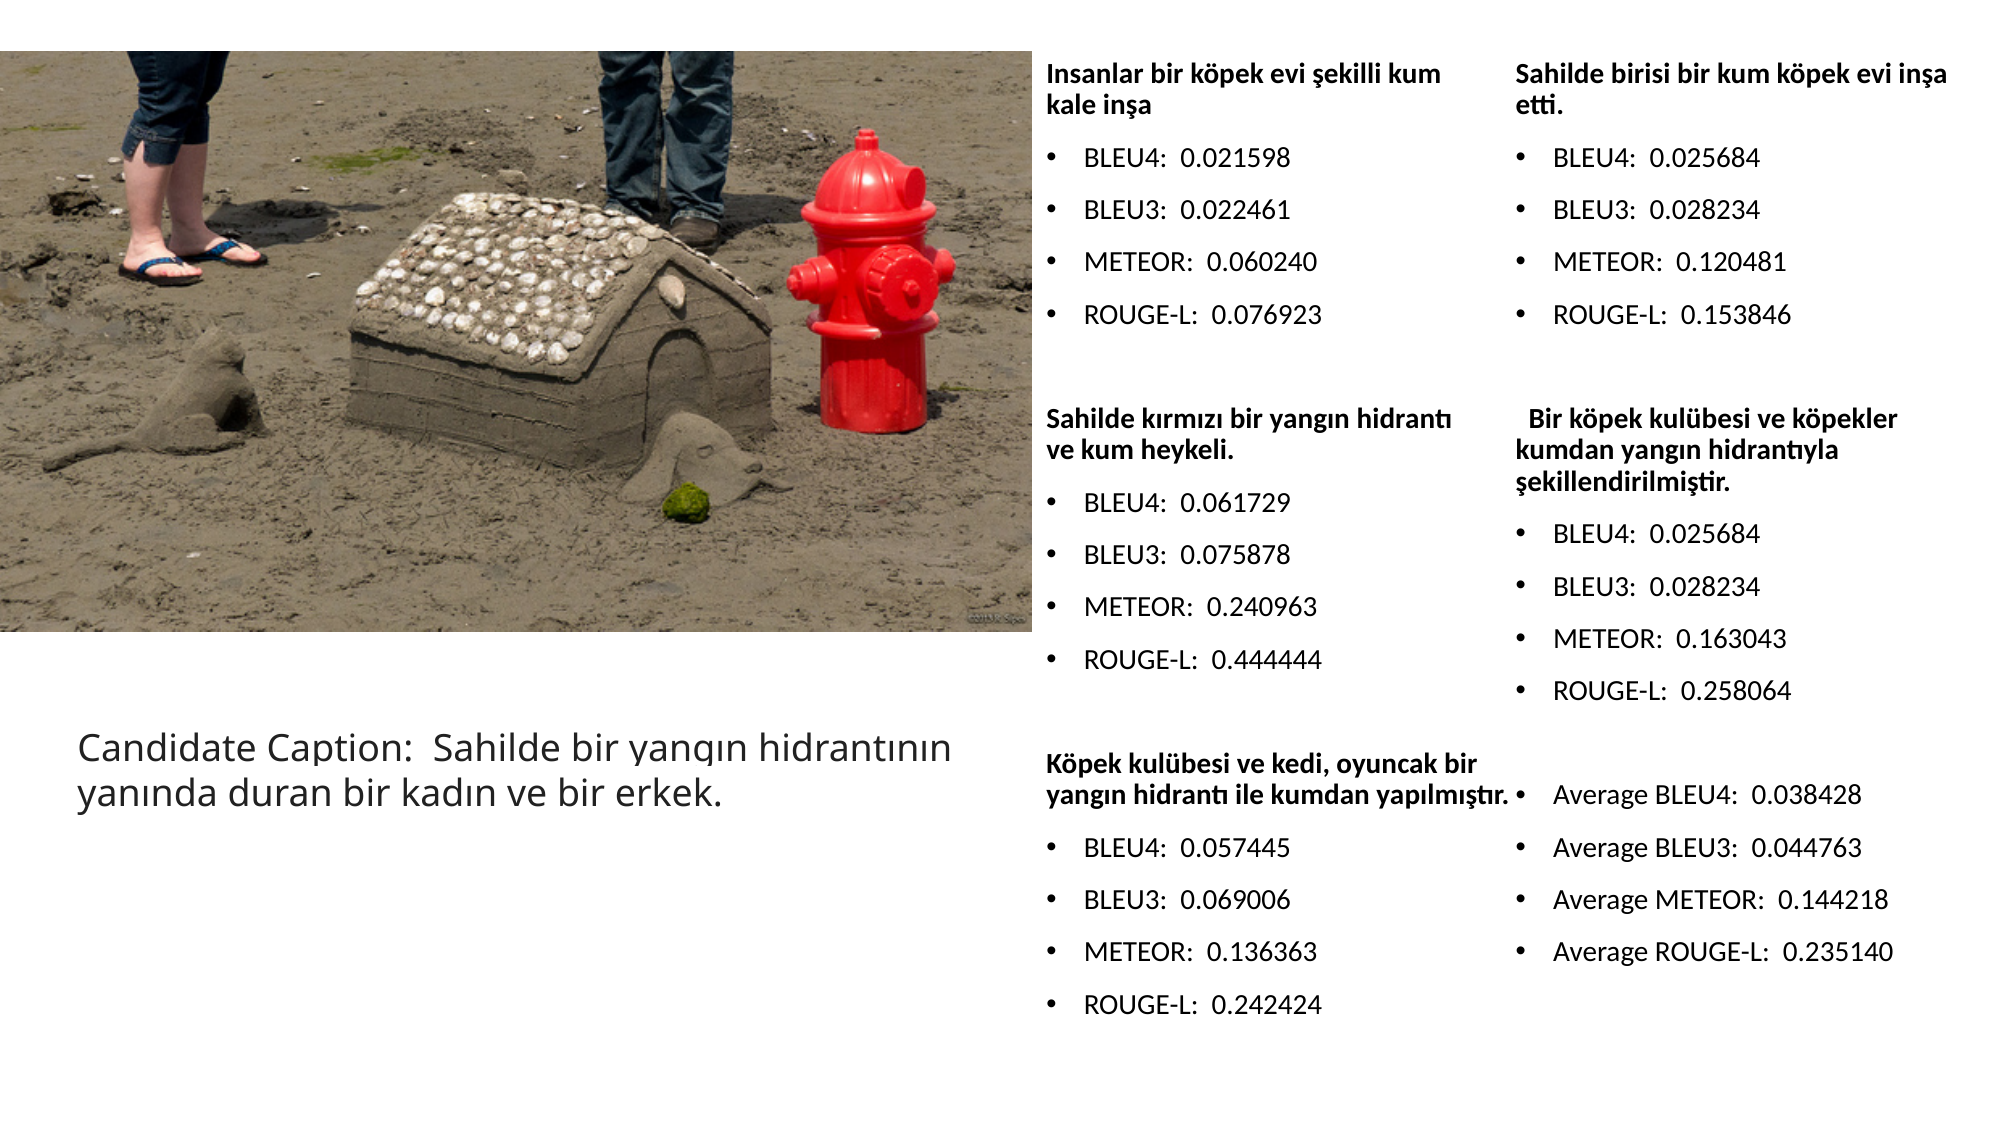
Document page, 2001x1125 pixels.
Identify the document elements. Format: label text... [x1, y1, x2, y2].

text_box Candidate Caption: Sahilde bir yangın hidrantının yanında duran bir kadın ve bir erkek. [62, 716, 1054, 867]
list Insanlar bir köpek evi şekilli kum kale inşa BLEU4: 0.021598 BLEU3: 0.022461 METEOR: 0.060240 ROUGE-L: 0.076923 Sahilde kırmızı bir yangın hidrantı ve kum heykeli. BLEU4: 0.061729 BLEU3: 0.075878 METEOR: 0.240963 ROUGE-L: 0.444444 Köpek kulübesi ve kedi, oyuncak bir yangın hidrantı ile kumdan yapılmıştır. BLEU4: 0.057445 BLEU3: 0.069006 METEOR: 0.136363 ROUGE-L: 0.242424 Sahilde birisi bir kum köpek evi inşa etti. BLEU4: 0.025684 BLEU3: 0.028234 METEOR: 0.120481 ROUGE-L: 0.153846 Bir köpek kulübesi ve köpekler kumdan yangın hidrantıyla şekillendirilmiştir. BLEU4: 0.025684 BLEU3: 0.028234 METEOR: 0.163043 ROUGE-L: 0.258064 Average BLEU4: 0.038428 Average BLEU3: 0.044763 Average METEOR: 0.144218 Average ROUGE-L: 0.235140 [1031, 51, 2000, 1031]
picture [0, 51, 1032, 632]
